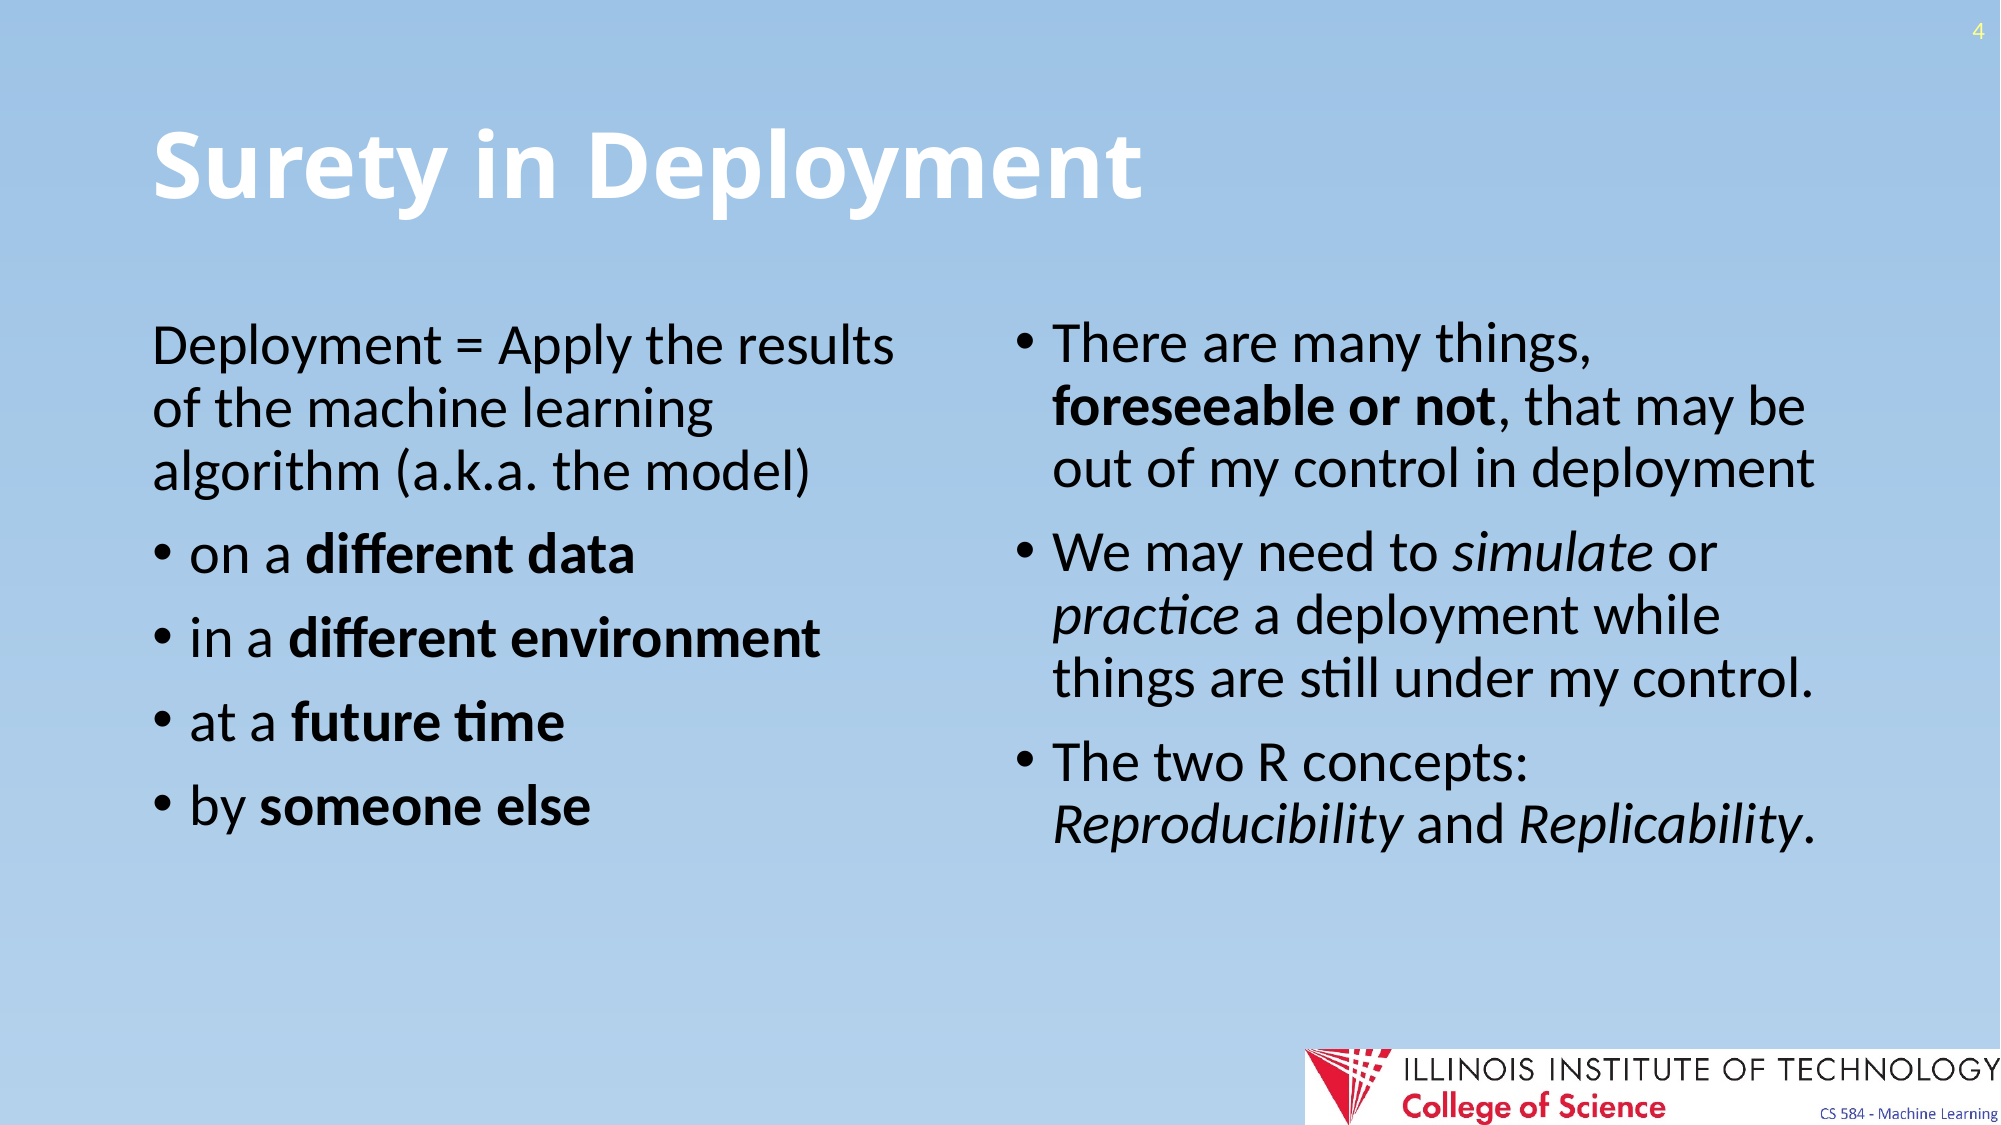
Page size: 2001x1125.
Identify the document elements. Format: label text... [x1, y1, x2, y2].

picture [1305, 1049, 2000, 1125]
slide_number 4 [1550, 0, 2000, 60]
title Surety in Deployment [137, 59, 1863, 278]
list Deployment = Apply the results of the machine learning algorithm (a.k.a. the model) on a different data in a different environment at a future time by someone else [137, 306, 968, 1021]
text_box There are many things, foreseeable or not, that may be out of my control in deployment We may need to simulate or practice a deployment while things are still under my control. The two R concepts: Reproducibility and Replicability. [999, 304, 1863, 1019]
